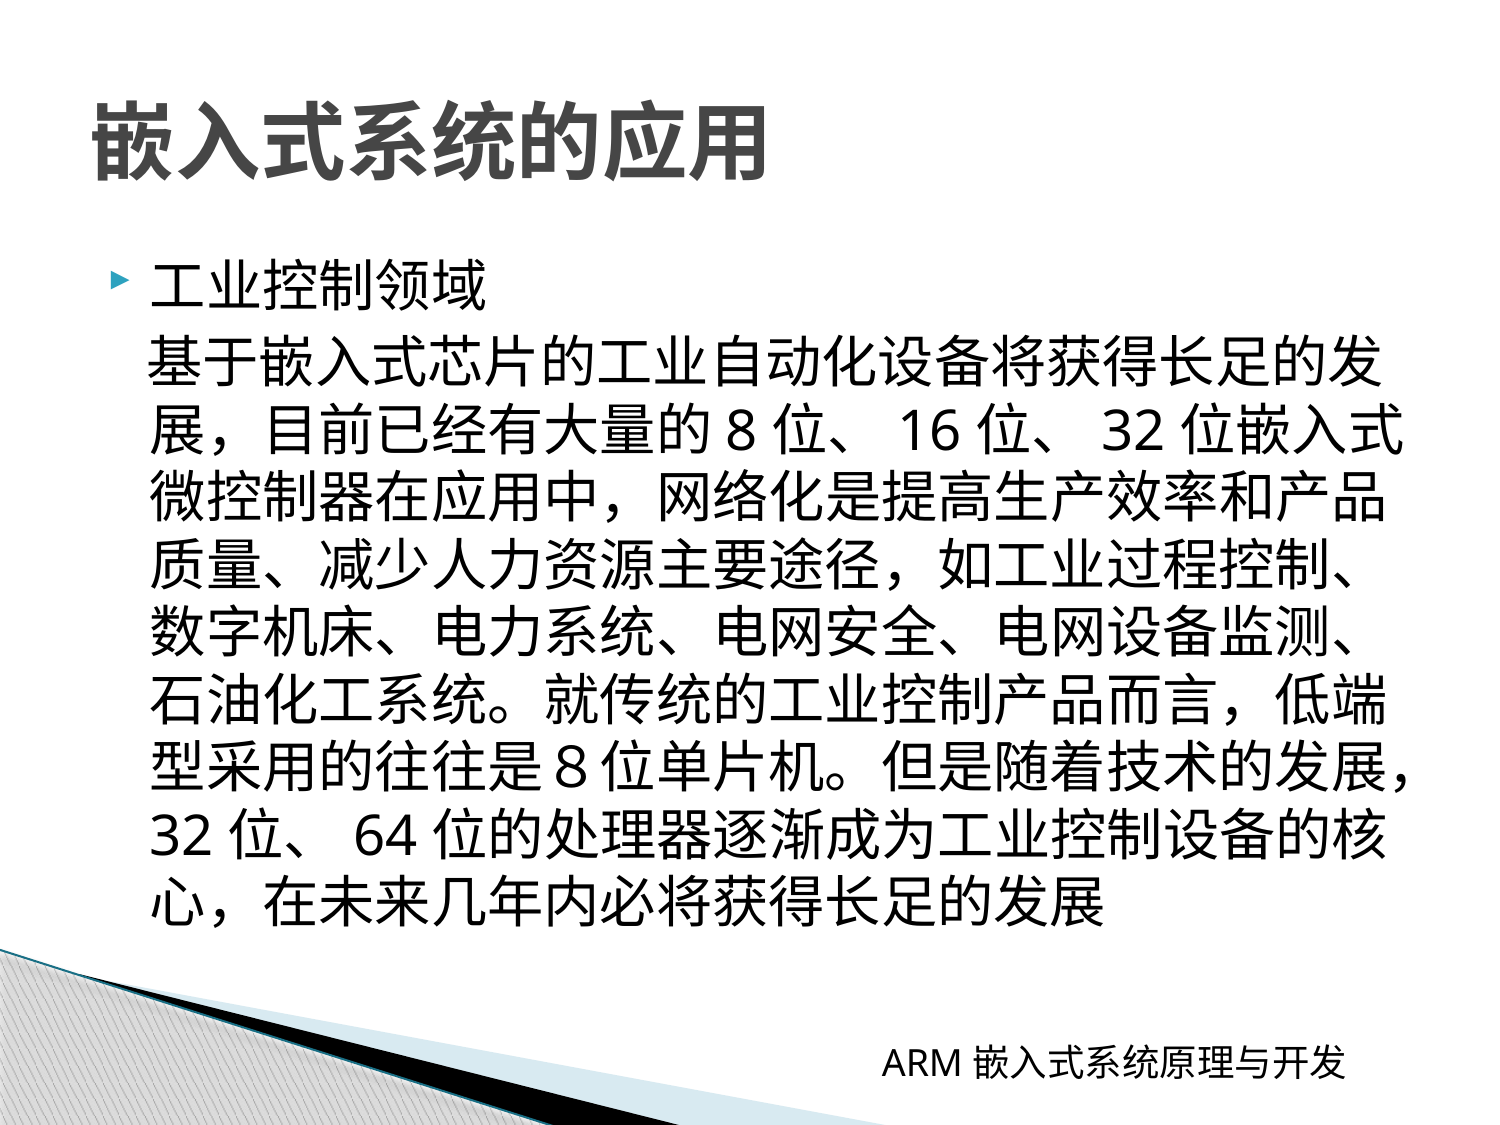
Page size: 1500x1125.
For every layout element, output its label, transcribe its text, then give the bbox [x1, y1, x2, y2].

list 工业控制领域 基于嵌入式芯片的工业自动化设备将获得长足的发展，目前已经有大量的8位、16位、32位嵌入式微控制器在应用中，网络化是提高生产效率和产品质量、减少人力资源主要途径，如工业过程控制、数字机床、电力系统、电网安全、电网设备监测、石油化工系统。就传统的工业控制产品而言，低端型采用的往往是８位单片机。但是随着技术的发展，32位、64位的处理器逐渐成为工业控制设备的核心，在未来几年内必将获得长足的发展 [75, 243, 1425, 986]
title 嵌入式系统的应用 [75, 45, 1425, 233]
text_box ARM嵌入式系统原理与开发 [867, 1031, 1430, 1091]
